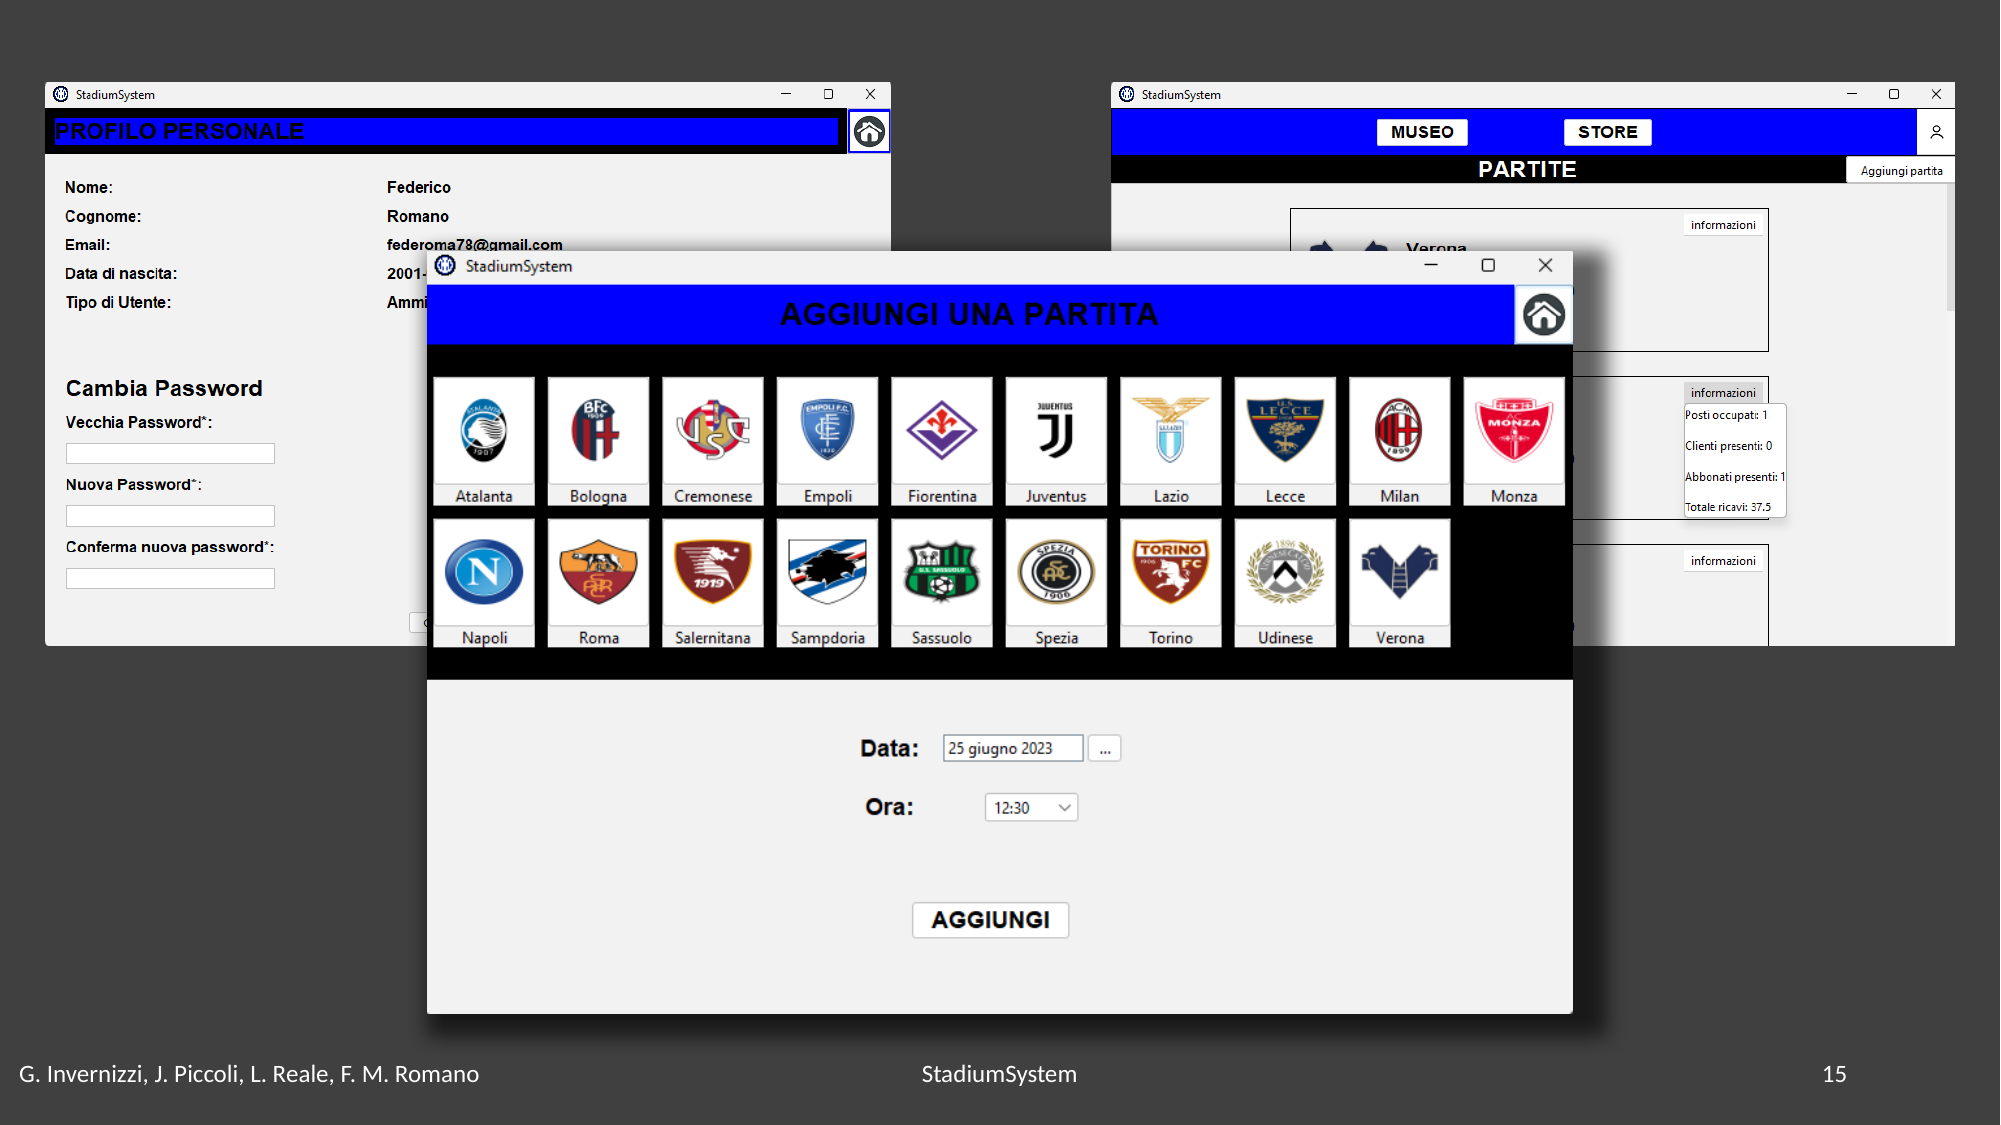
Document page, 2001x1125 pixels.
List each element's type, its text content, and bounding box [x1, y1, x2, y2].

text_box G. Invernizzi, J. Piccoli, L. Reale, F. M. Romano [0, 1042, 588, 1103]
slide_number 15 [1412, 1042, 1863, 1103]
picture [45, 82, 1955, 1015]
footer StadiumSystem [662, 1052, 1338, 1103]
